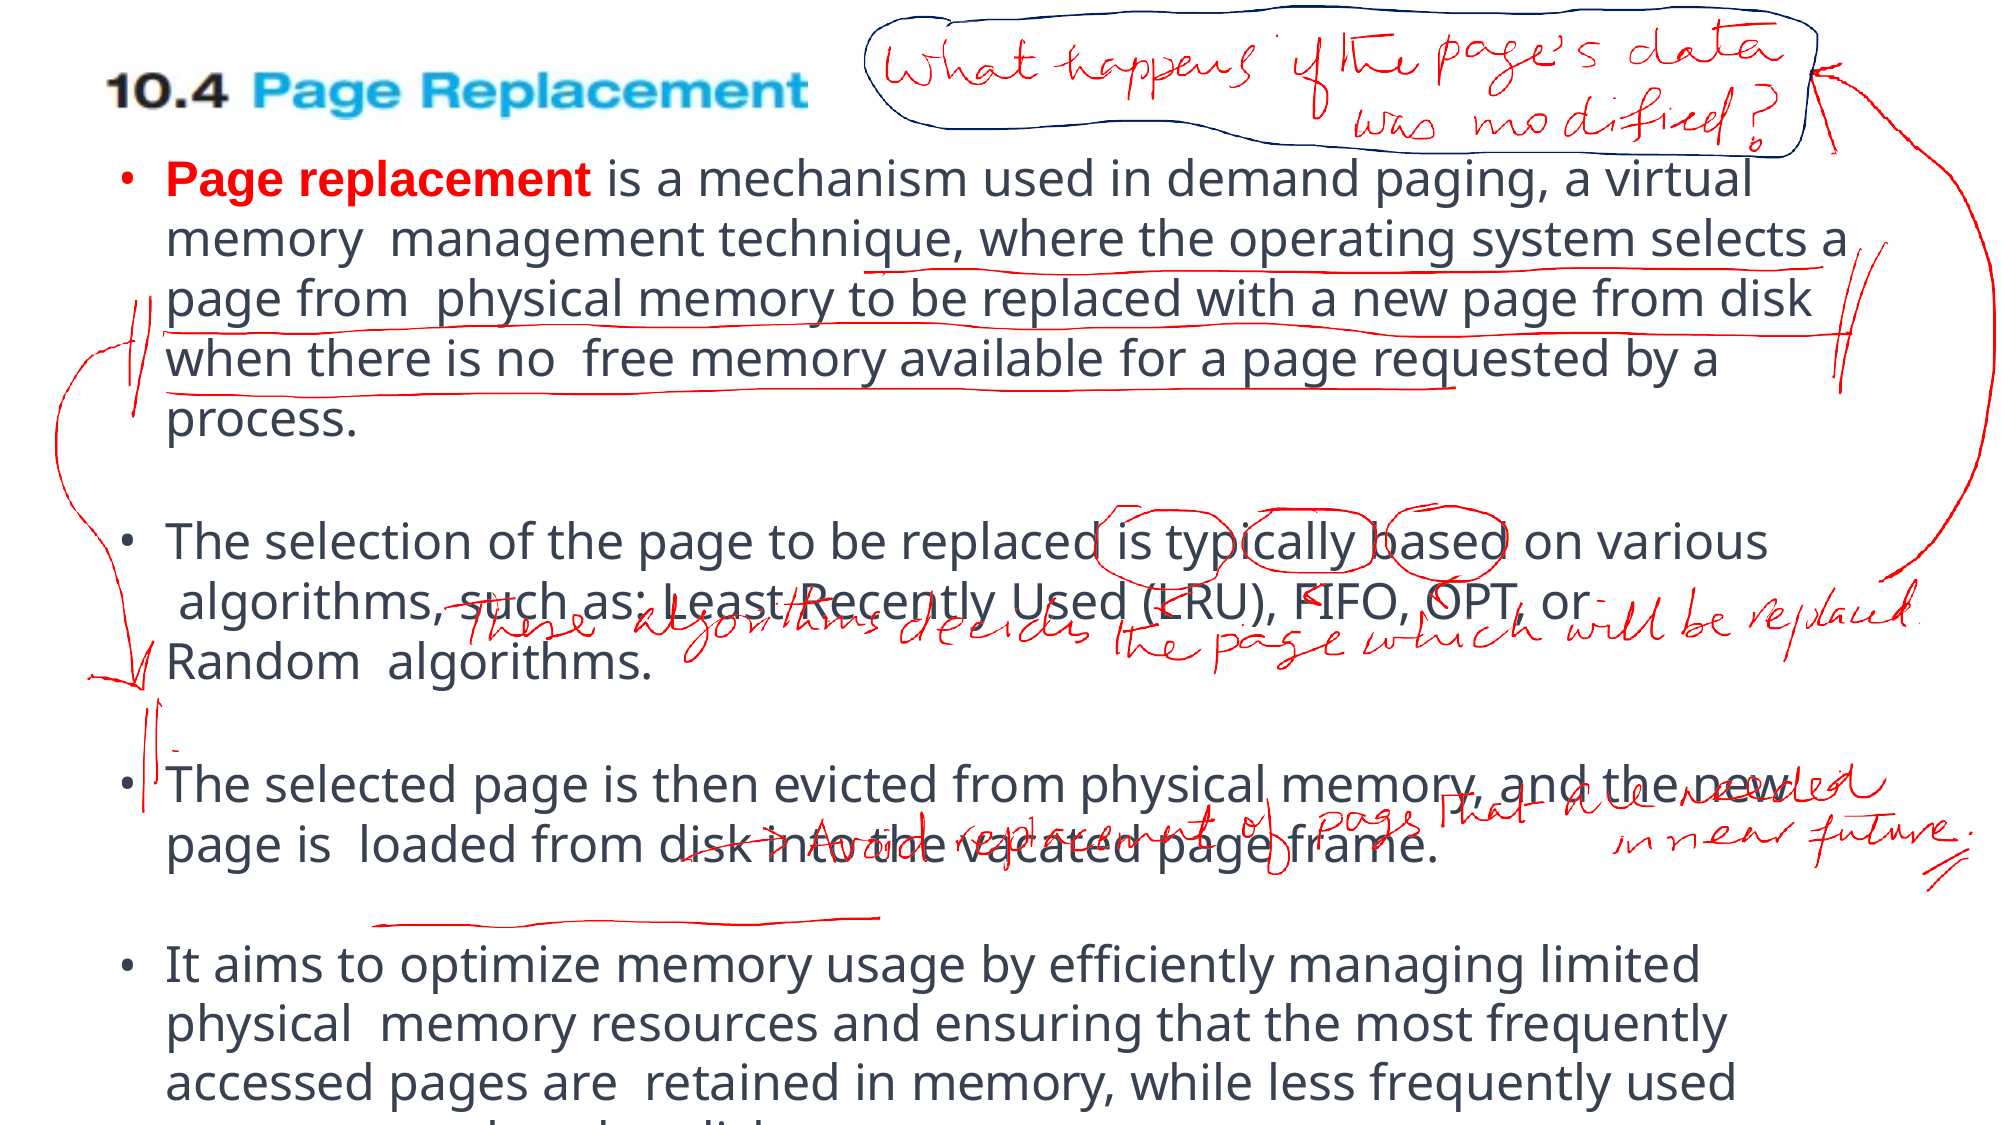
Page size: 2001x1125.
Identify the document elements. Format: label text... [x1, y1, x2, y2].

text_box Page replacement is a mechanism used in demand paging, a virtual memory management technique, where the operating system selects a page from physical memory to be replaced with a new page from disk when there is no free memory available for a page requested by a process. The selection of the page to be replaced is typically based on various algorithms, such as: Least Recently Used (LRU), FIFO, OPT, or Random algorithms. The selected page is then evicted from physical memory, and the new page is loaded from disk into the vacated page frame. It aims to optimize memory usage by efficiently managing limited physical memory resources and ensuring that the most frequently accessed pages are retained in memory, while less frequently used pages are replaced to disk. [116, 824, 1889, 1125]
picture [54, 5, 1996, 876]
picture [680, 827, 787, 862]
picture [371, 916, 882, 928]
picture [955, 815, 1111, 871]
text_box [1564, 762, 1973, 893]
